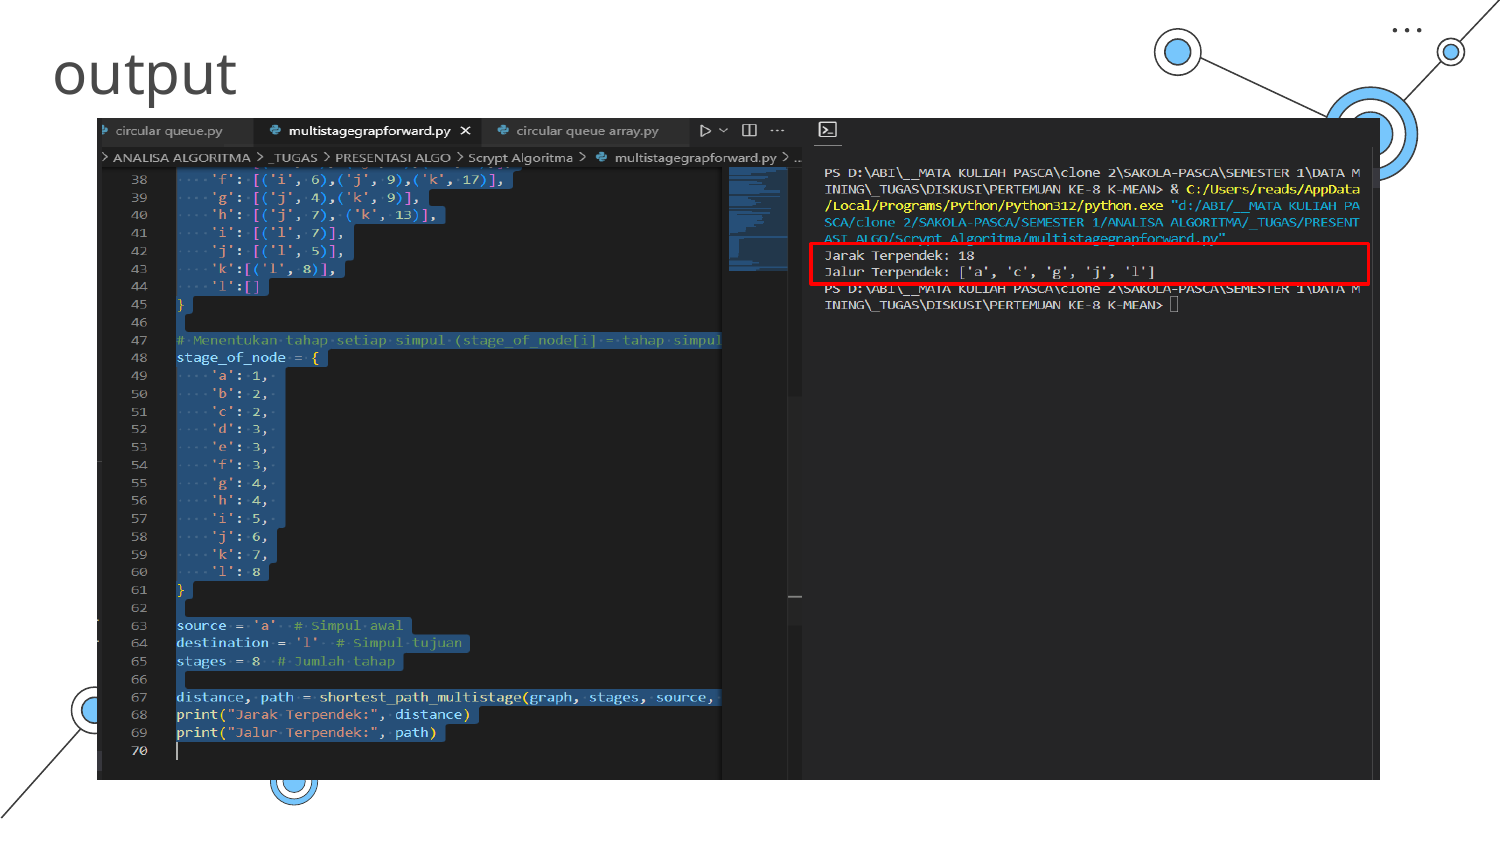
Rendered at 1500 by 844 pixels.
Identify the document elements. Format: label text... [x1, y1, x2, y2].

picture [97, 118, 1380, 780]
title output [37, 22, 721, 119]
